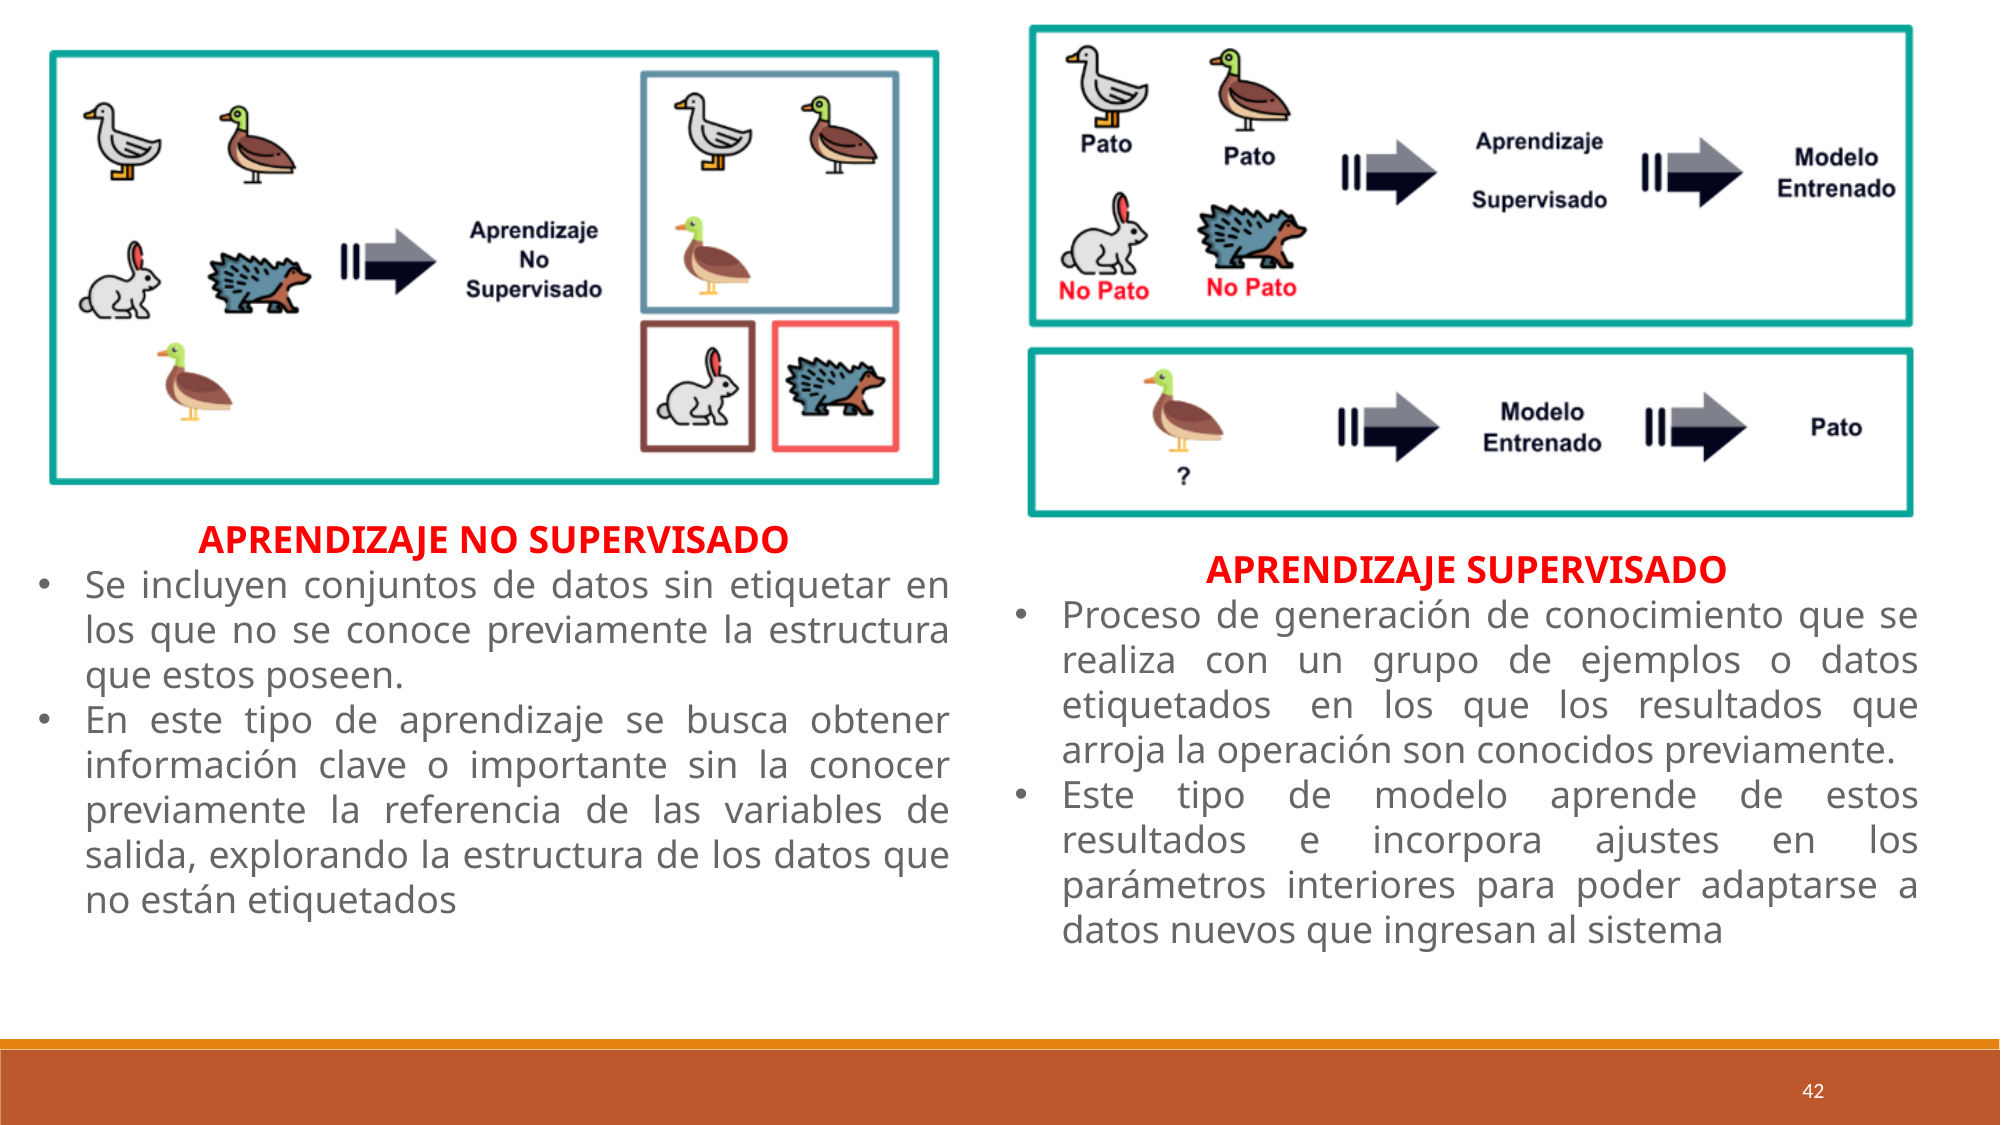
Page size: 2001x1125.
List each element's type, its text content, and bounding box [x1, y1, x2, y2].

text_box APRENDIZAJE NO SUPERVISADO Se incluyen conjuntos de datos sin etiquetar en los que no se conoce previamente la estructura que estos poseen. En este tipo de aprendizaje se busca obtener información clave o importante sin la conocer previamente la referencia de las variables de salida, explorando la estructura de los datos que no están etiquetados [23, 508, 966, 928]
picture [1020, 11, 1923, 523]
slide_number 42 [1624, 1059, 1840, 1120]
picture [43, 41, 946, 493]
text_box APRENDIZAJE SUPERVISADO Proceso de generación de conocimiento que se realiza con un grupo de ejemplos o datos etiquetados en los que los resultados que arroja la operación son conocidos previamente. Este tipo de modelo aprende de estos resultados e incorpora ajustes en los parámetros interiores para poder adaptarse a datos nuevos que ingresan al sistema [999, 538, 1935, 959]
